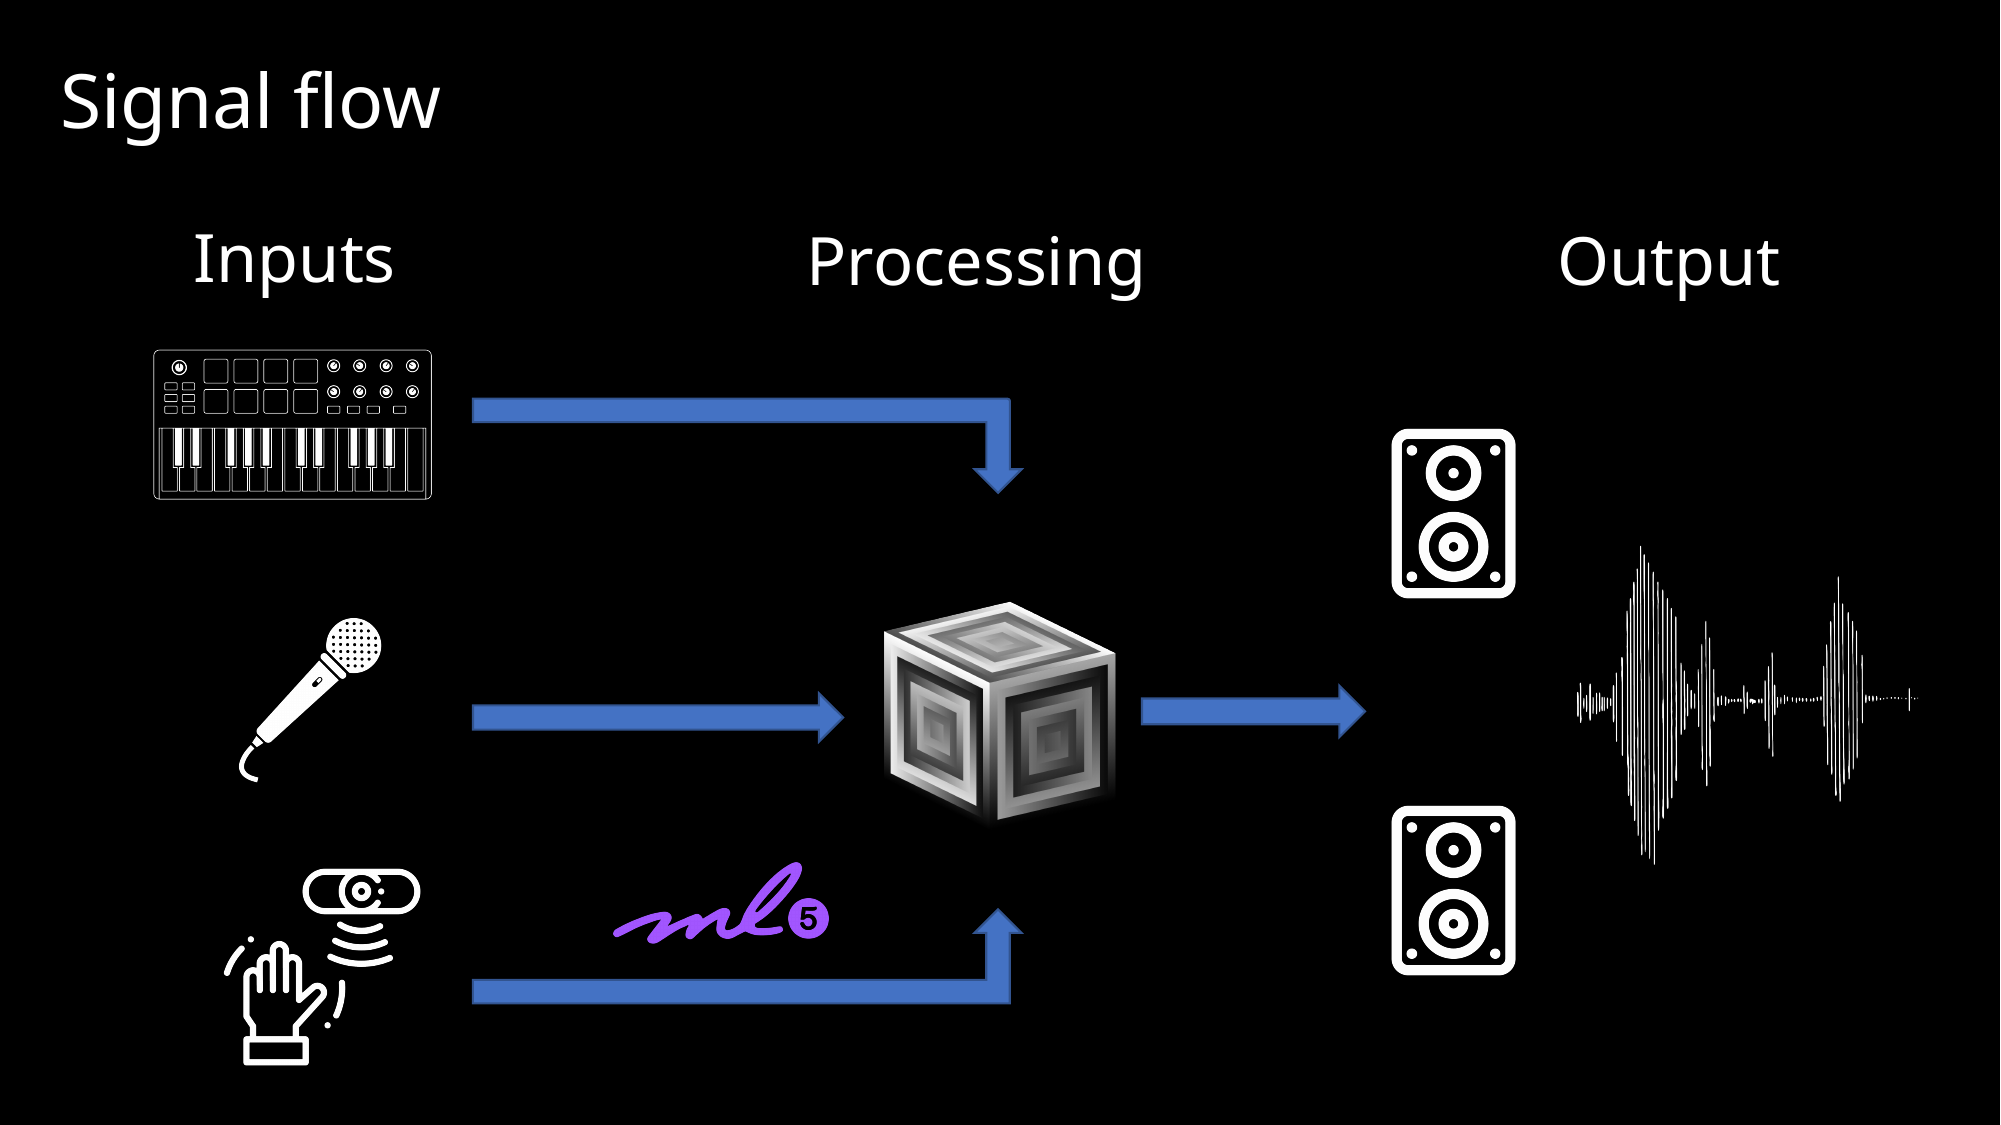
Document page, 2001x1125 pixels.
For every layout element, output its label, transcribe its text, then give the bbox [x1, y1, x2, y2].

picture [61, 194, 523, 1125]
text_box Output [1542, 211, 1826, 306]
text_box [523, 397, 1025, 495]
picture [872, 595, 1127, 850]
text_box Processing [791, 211, 1333, 306]
text_box [1140, 683, 1367, 740]
text_box [489, 907, 1025, 1005]
text_box Signal flow [45, 46, 960, 151]
text_box [471, 690, 845, 745]
picture [1314, 374, 2000, 1030]
picture [613, 862, 829, 944]
